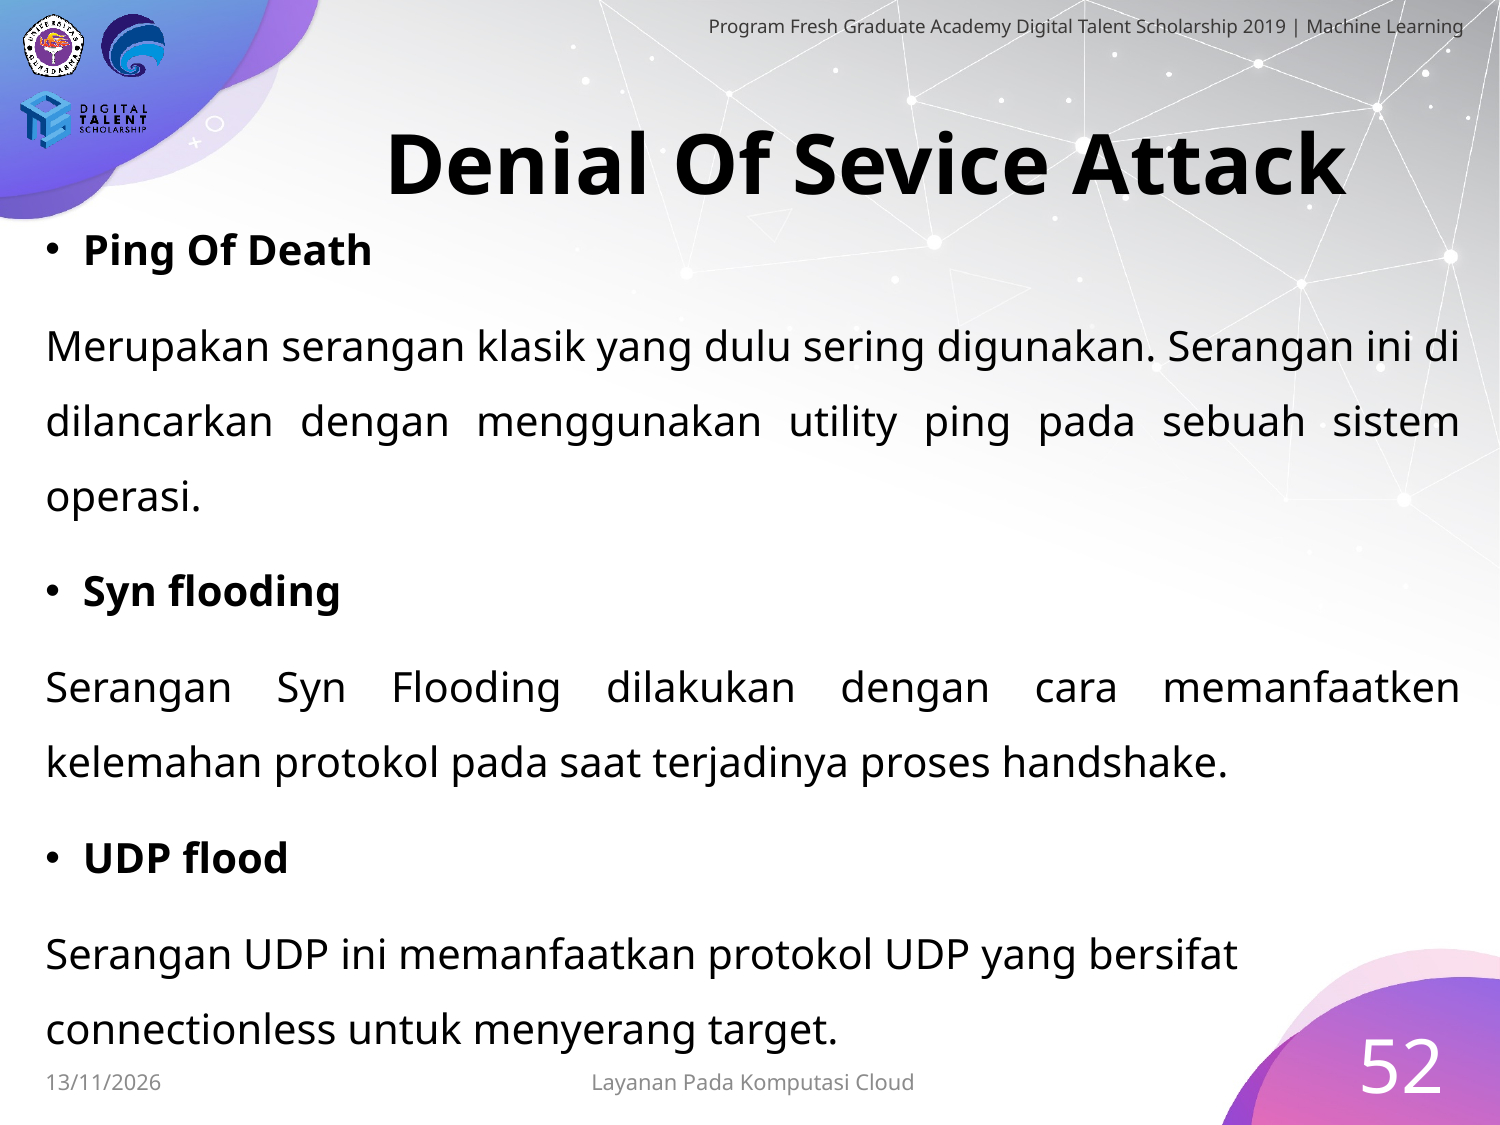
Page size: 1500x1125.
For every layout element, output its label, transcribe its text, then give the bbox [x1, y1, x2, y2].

footer Layanan Pada Komputasi Cloud [386, 1053, 1121, 1114]
slide_number 52 [1327, 1025, 1477, 1115]
picture [0, 0, 1500, 1125]
title Denial Of Sevice Attack [263, 97, 1469, 238]
list Ping Of Death Merupakan serangan klasik yang dulu sering digunakan. Serangan ini di dilancarkan dengan menggunakan utility ping pada sebuah sistem operasi. Syn flooding Serangan Syn Flooding dilakukan dengan cara memanfaatken kelemahan protokol pada saat terjadinya proses handshake. UDP flood Serangan UDP ini memanfaatkan protokol UDP yang bersifat connectionless untuk menyerang target. [30, 238, 1477, 1014]
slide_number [30, 1053, 272, 1114]
